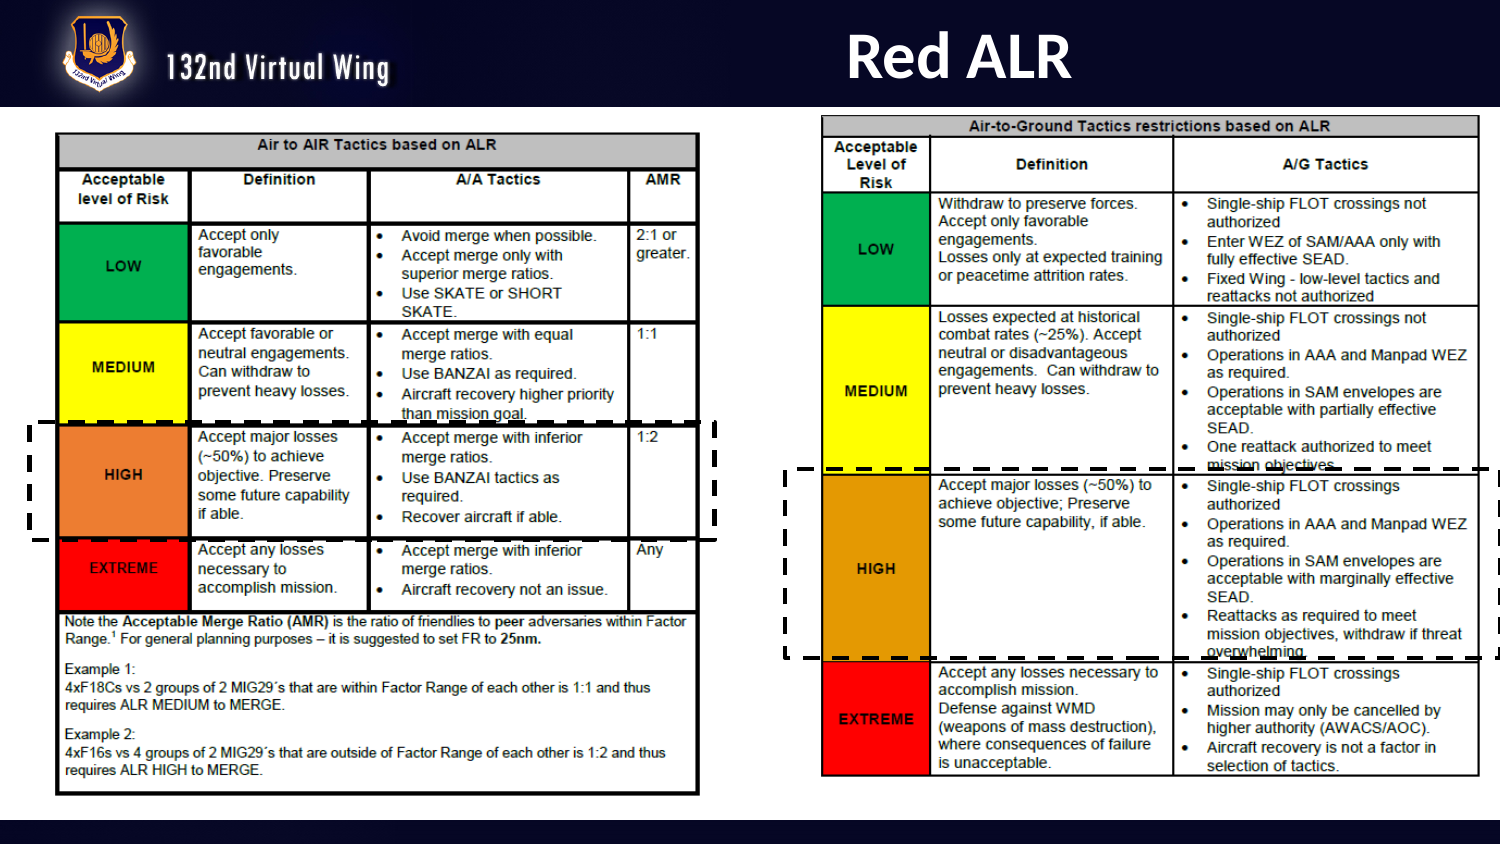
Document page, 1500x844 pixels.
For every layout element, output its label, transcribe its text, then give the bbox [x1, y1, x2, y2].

picture [820, 114, 1483, 780]
picture [0, 820, 1500, 844]
text_box [27, 420, 47, 542]
text_box [1488, 467, 1500, 660]
picture [52, 126, 702, 801]
picture [0, 0, 1500, 107]
text_box [783, 467, 815, 660]
text_box Red ALR [419, 0, 1500, 105]
text_box [705, 420, 717, 542]
